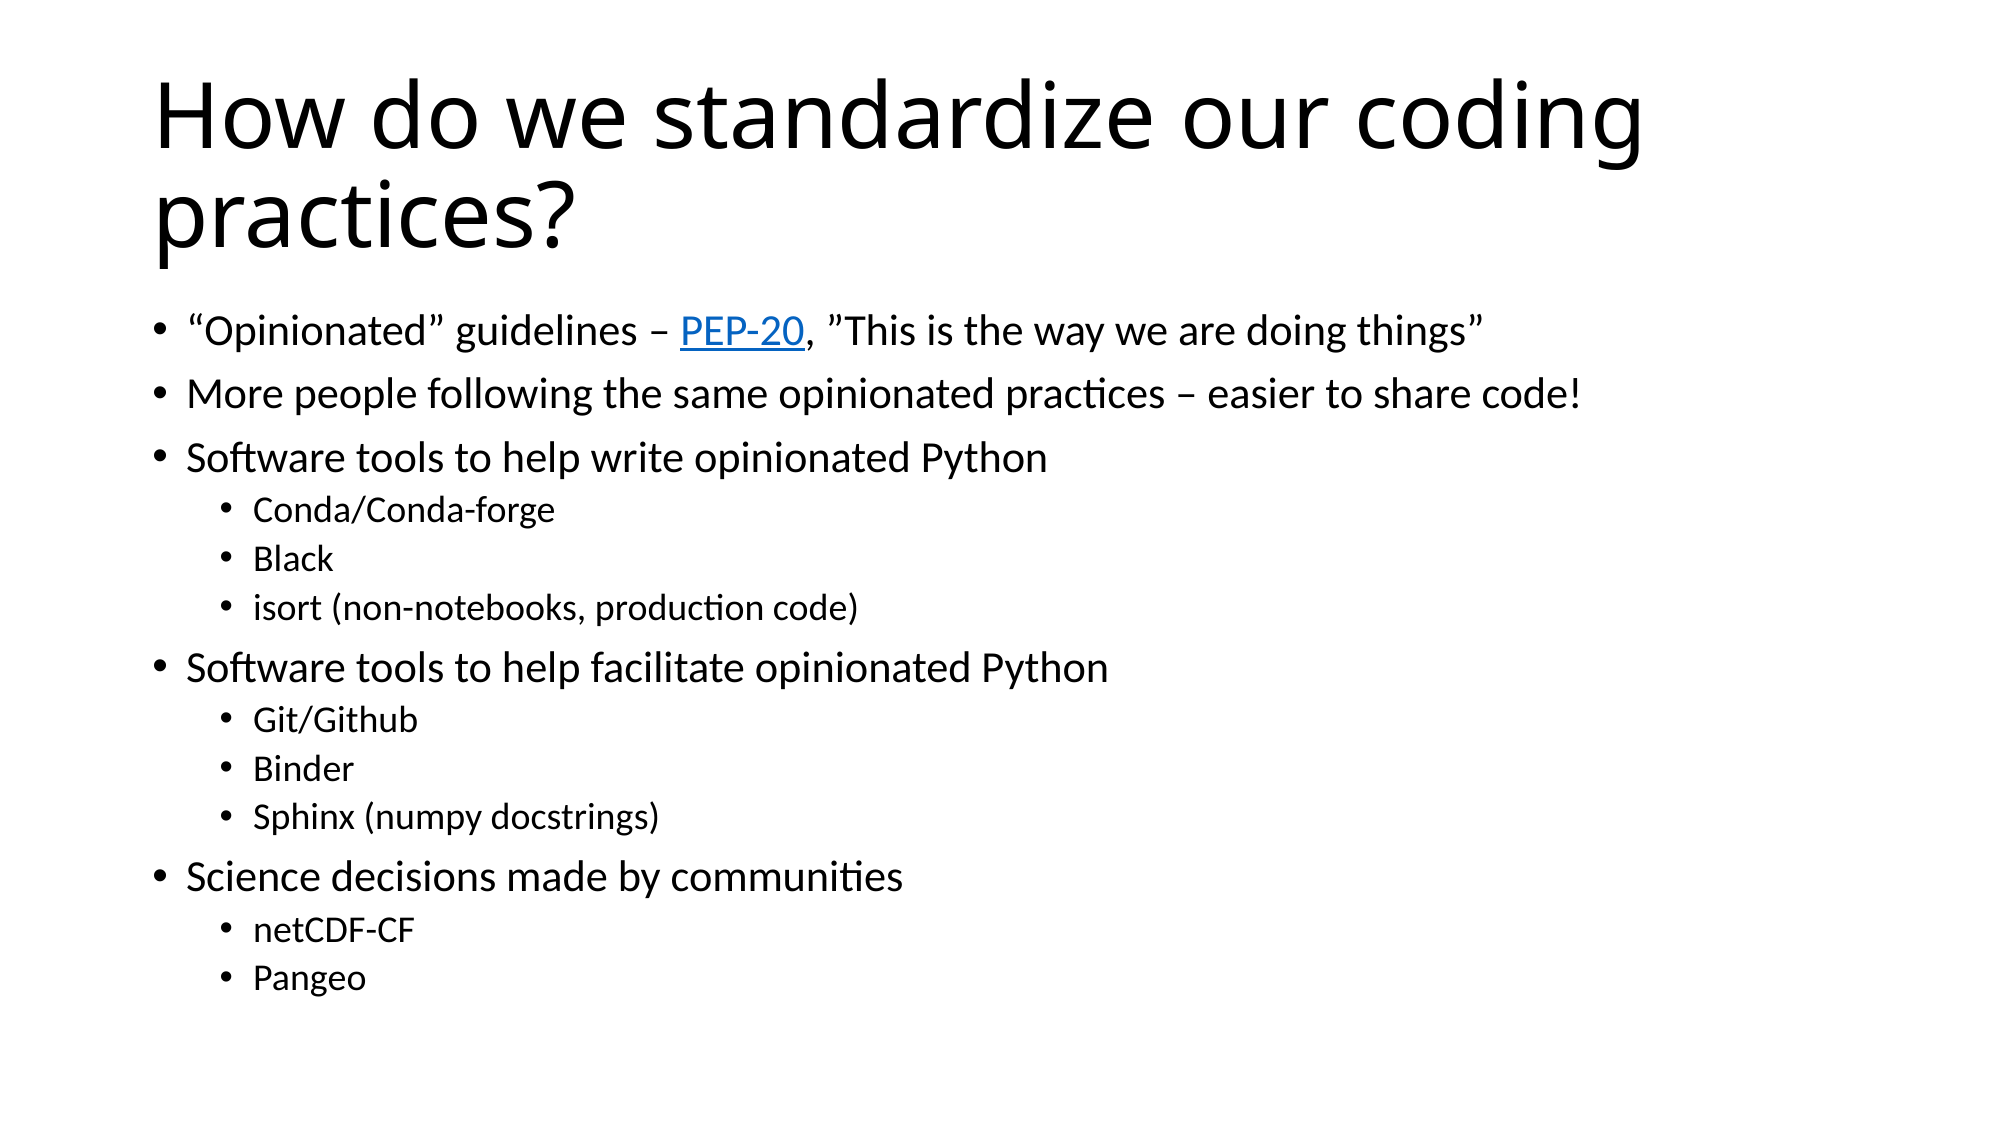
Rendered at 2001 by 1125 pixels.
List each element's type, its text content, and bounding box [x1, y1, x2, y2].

title How do we standardize our coding practices? [137, 59, 1863, 278]
list “Opinionated” guidelines – PEP-20, ”This is the way we are doing things” More people following the same opinionated practices – easier to share code! Software tools to help write opinionated Python Conda/Conda-forge Black isort (non-notebooks, production code) Software tools to help facilitate opinionated Python Git/Github Binder Sphinx (numpy docstrings) Science decisions made by communities netCDF-CF Pangeo [137, 299, 1863, 1014]
